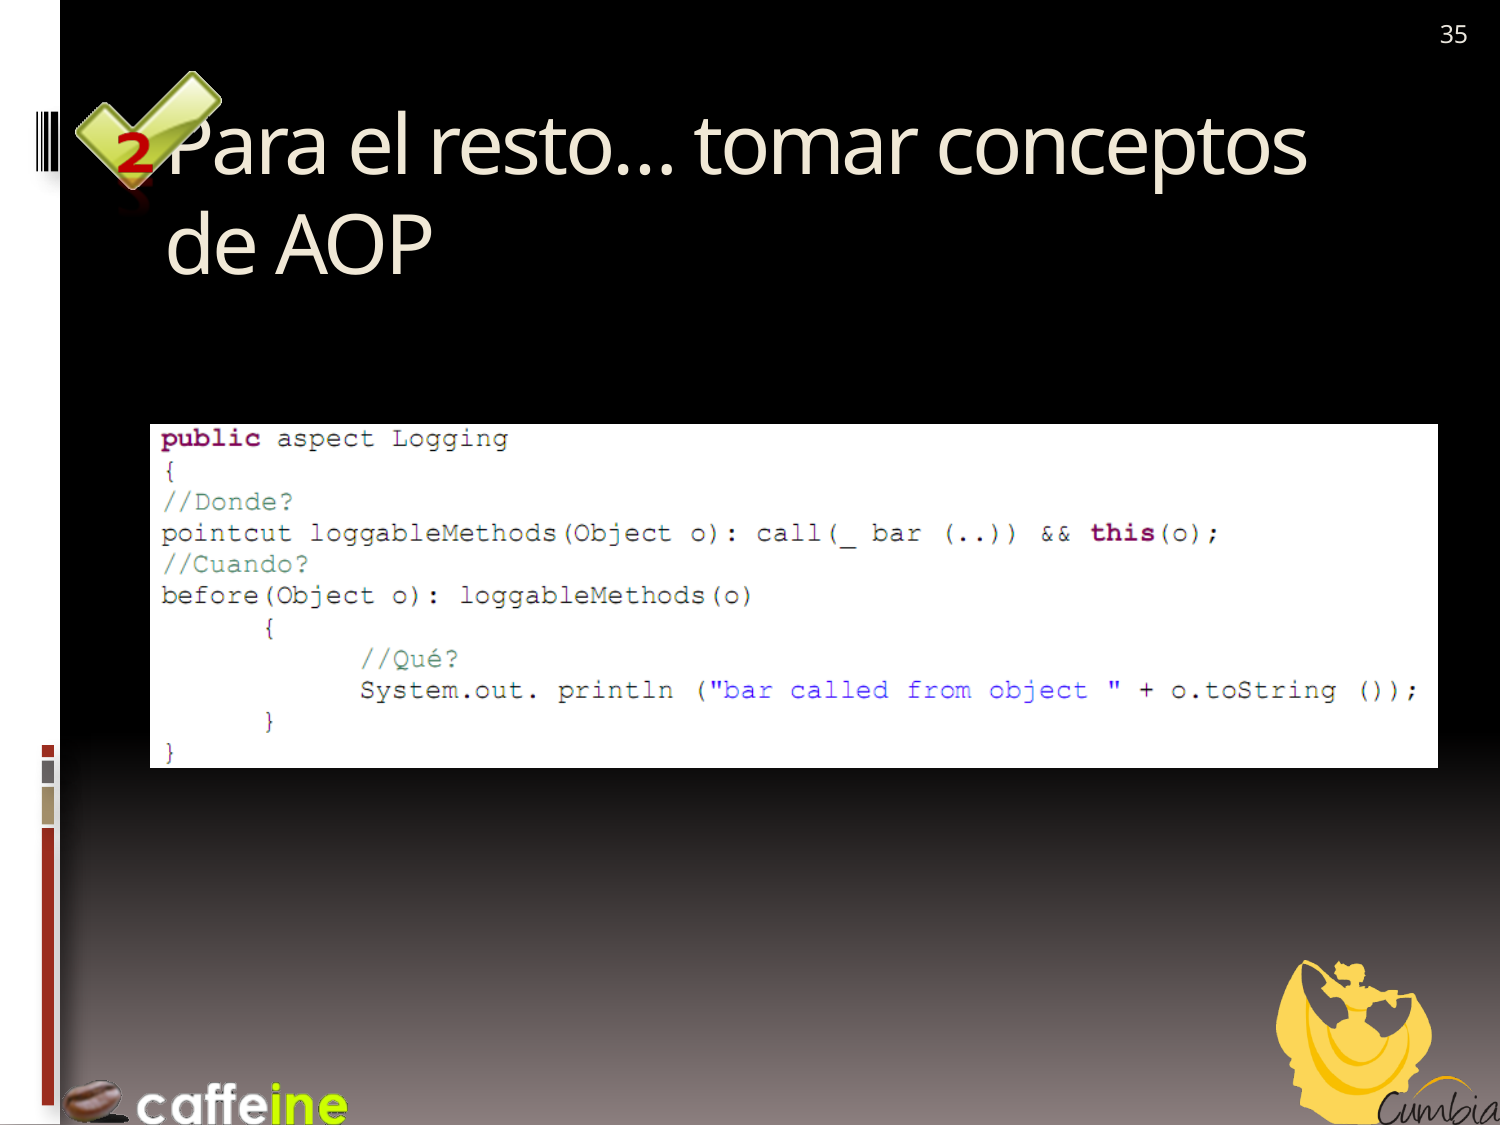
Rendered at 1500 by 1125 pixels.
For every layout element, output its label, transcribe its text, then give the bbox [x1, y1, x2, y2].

picture [62, 1080, 348, 1125]
slide_number 35 [1425, 0, 1500, 60]
picture [59, 67, 222, 285]
picture [1276, 960, 1500, 1125]
picture [149, 424, 1438, 768]
title Para el resto… tomar conceptos de AOP [250, 83, 1425, 234]
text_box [222, 83, 257, 234]
